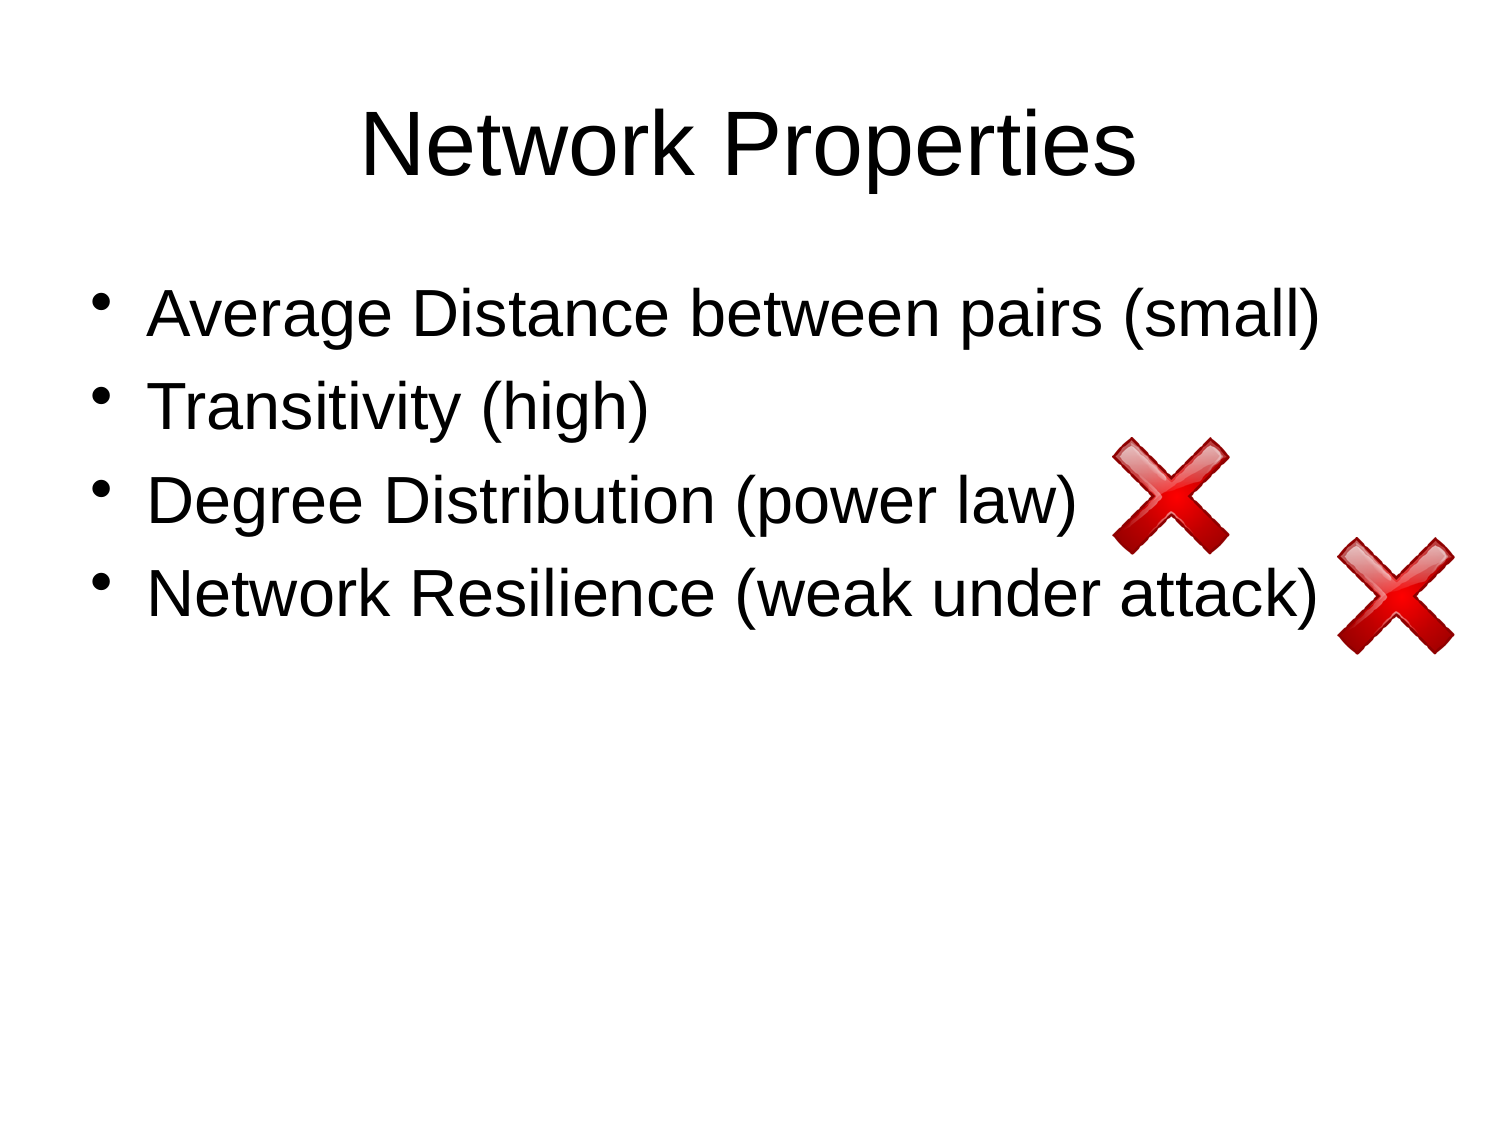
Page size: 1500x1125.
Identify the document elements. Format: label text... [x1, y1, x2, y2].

picture [1337, 537, 1456, 656]
list Average Distance between pairs (small) Transitivity (high) Degree Distribution (power law) Network Resilience (weak under attack) [75, 262, 1425, 1005]
title Network Properties [75, 45, 1425, 233]
picture [1112, 437, 1231, 556]
